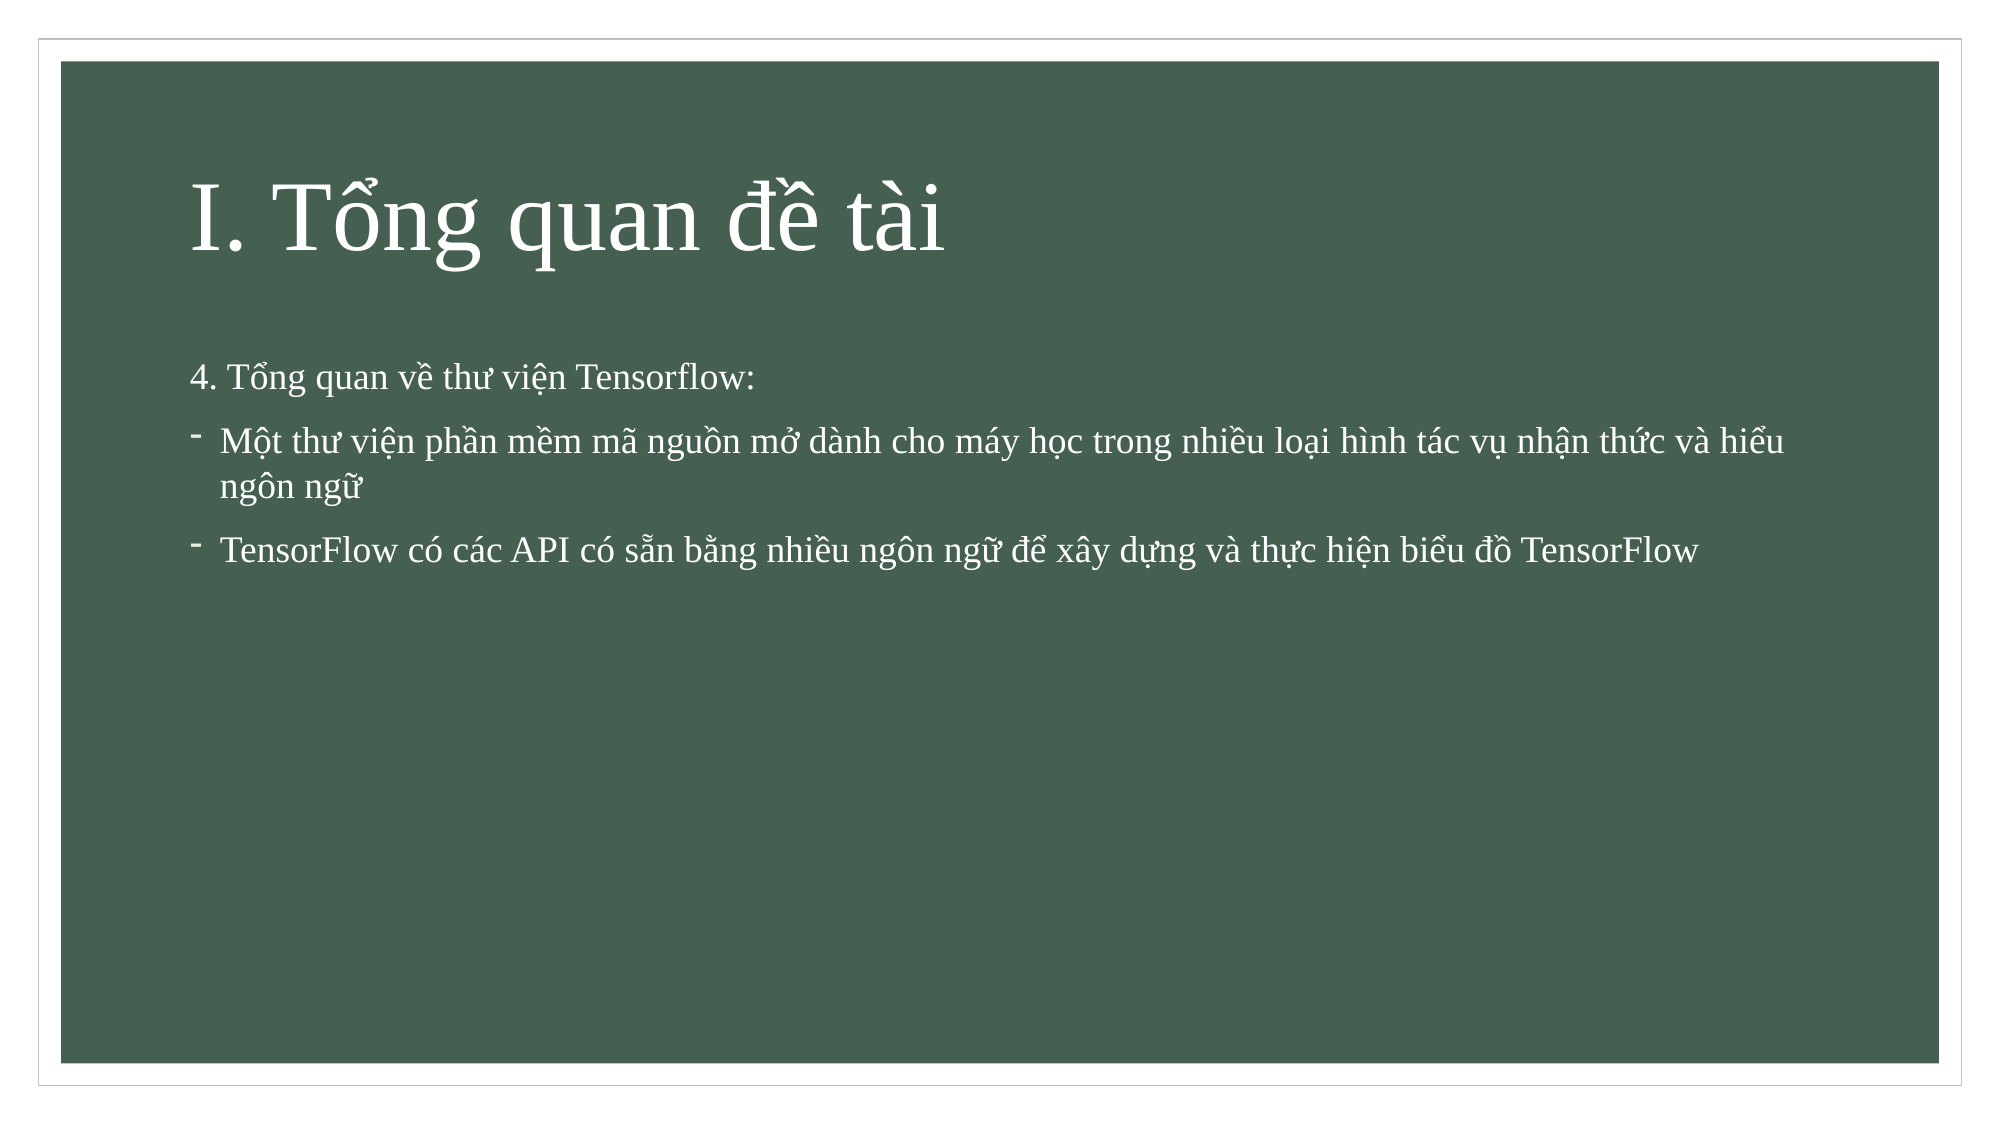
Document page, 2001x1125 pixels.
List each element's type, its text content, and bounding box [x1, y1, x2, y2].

list 4. Tổng quan về thư viện Tensorflow: Một thư viện phần mềm mã nguồn mở dành cho máy học trong nhiều loại hình tác vụ nhận thức và hiểu ngôn ngữ TensorFlow có các API có sẵn bằng nhiều ngôn ngữ để xây dựng và thực hiện biểu đồ TensorFlow [174, 345, 1825, 990]
title I. Tổng quan đề tài [174, 105, 1945, 331]
